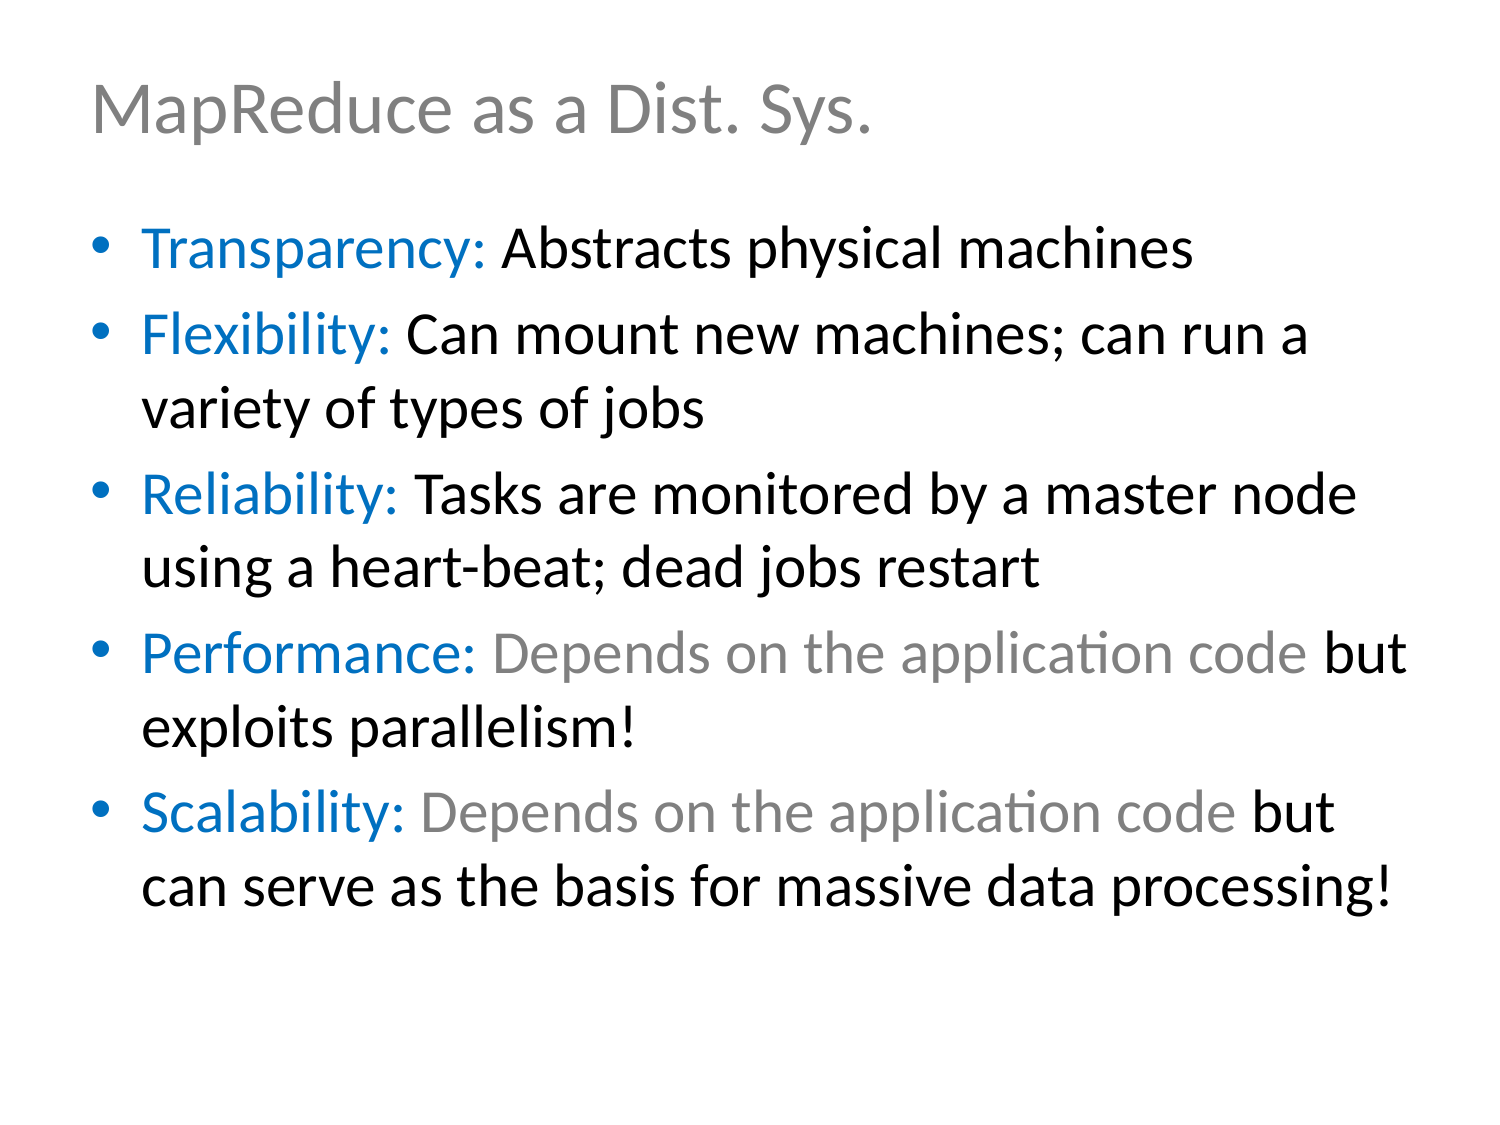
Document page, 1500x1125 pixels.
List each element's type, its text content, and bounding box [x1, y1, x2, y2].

list Transparency: Abstracts physical machines Flexibility: Can mount new machines; can run a variety of types of jobs Reliability: Tasks are monitored by a master node using a heart-beat; dead jobs restart Performance: Depends on the application code but exploits parallelism! Scalability: Depends on the application code but can serve as the basis for massive data processing! [75, 200, 1425, 1005]
title MapReduce as a Dist. Sys. [75, 45, 1425, 163]
